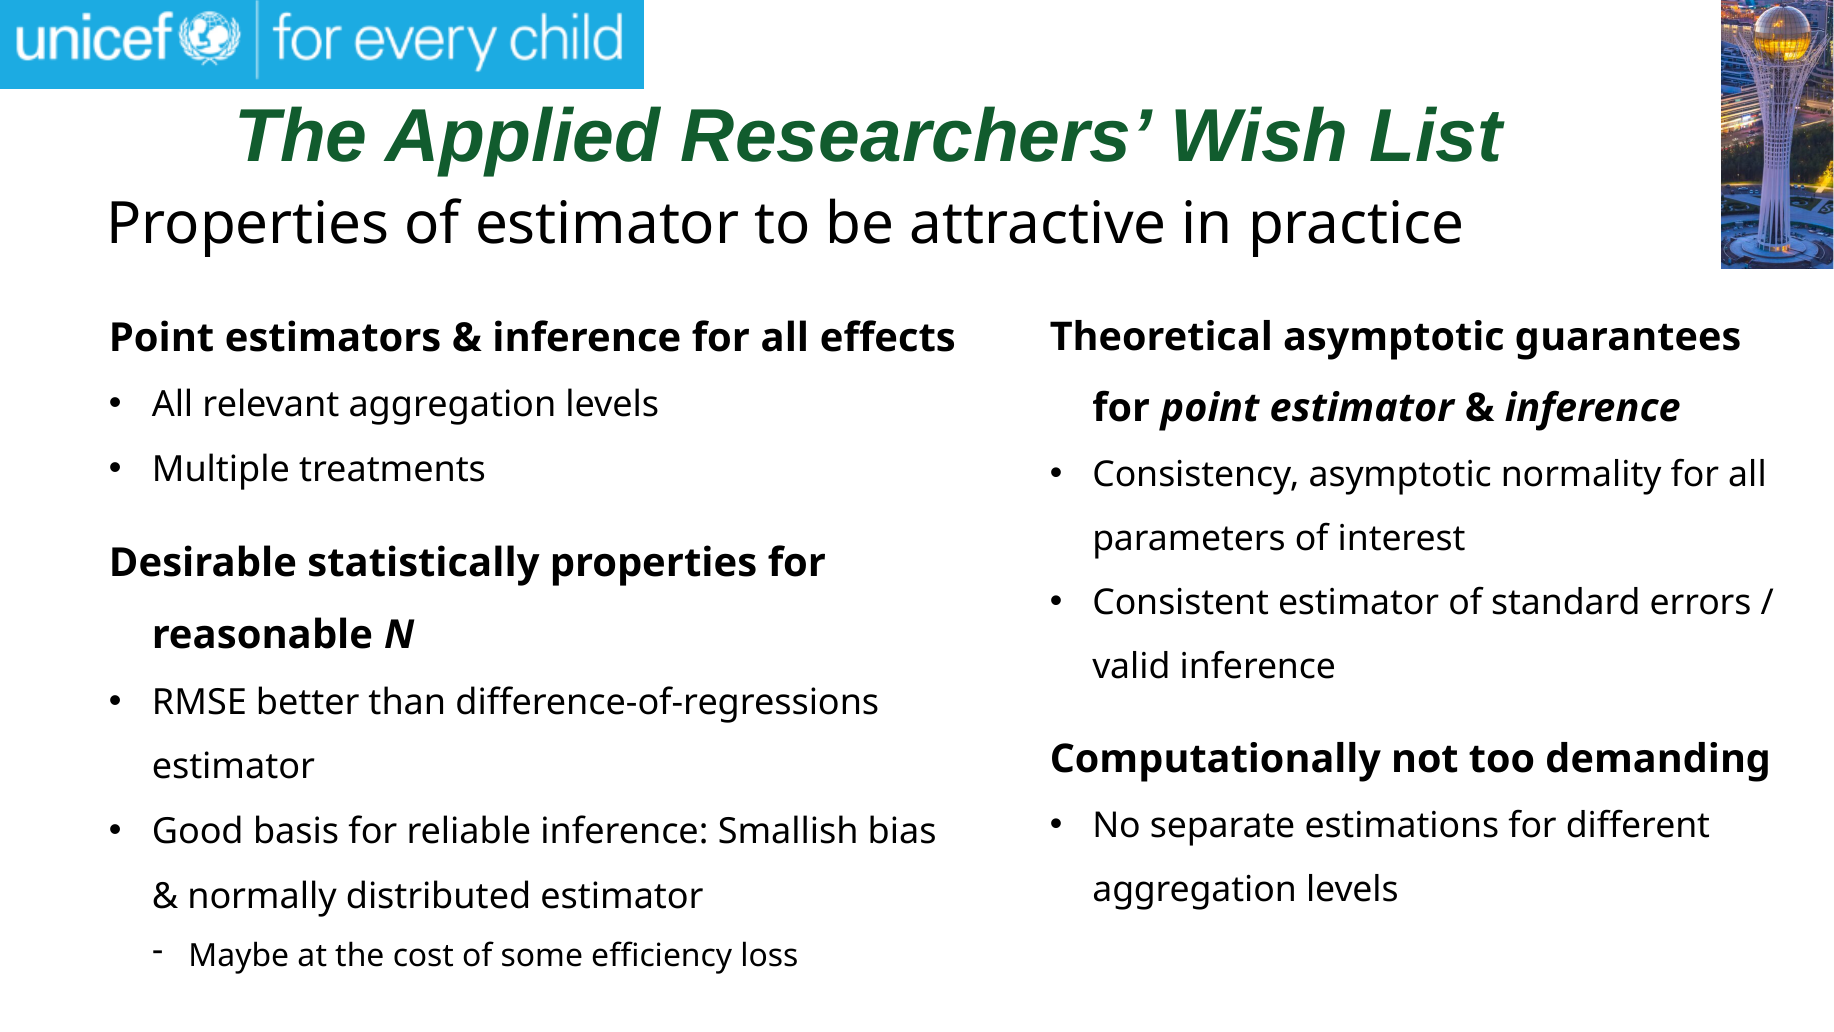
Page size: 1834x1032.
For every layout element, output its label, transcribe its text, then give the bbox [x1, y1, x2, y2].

picture [1721, 0, 1834, 269]
picture [0, 0, 644, 89]
title Properties of estimator to be attractive in practice [91, 173, 1745, 268]
text_box The Applied Researchers’ Wish List [219, 78, 1534, 184]
list Point estimators & inference for all effects All relevant aggregation levels Multiple treatments Desirable statistically properties for reasonable N RMSE better than difference-of-regressions estimator Good basis for reliable inference: Smallish bias & normally distributed estimator Maybe at the cost of some efficiency loss [93, 279, 976, 1007]
text_box Theoretical asymptotic guarantees for point estimator & inference Consistency, asymptotic normality for all parameters of interest Consistent estimator of standard errors / valid inference Computationally not too demanding No separate estimations for different aggregation levels [1034, 279, 1803, 924]
